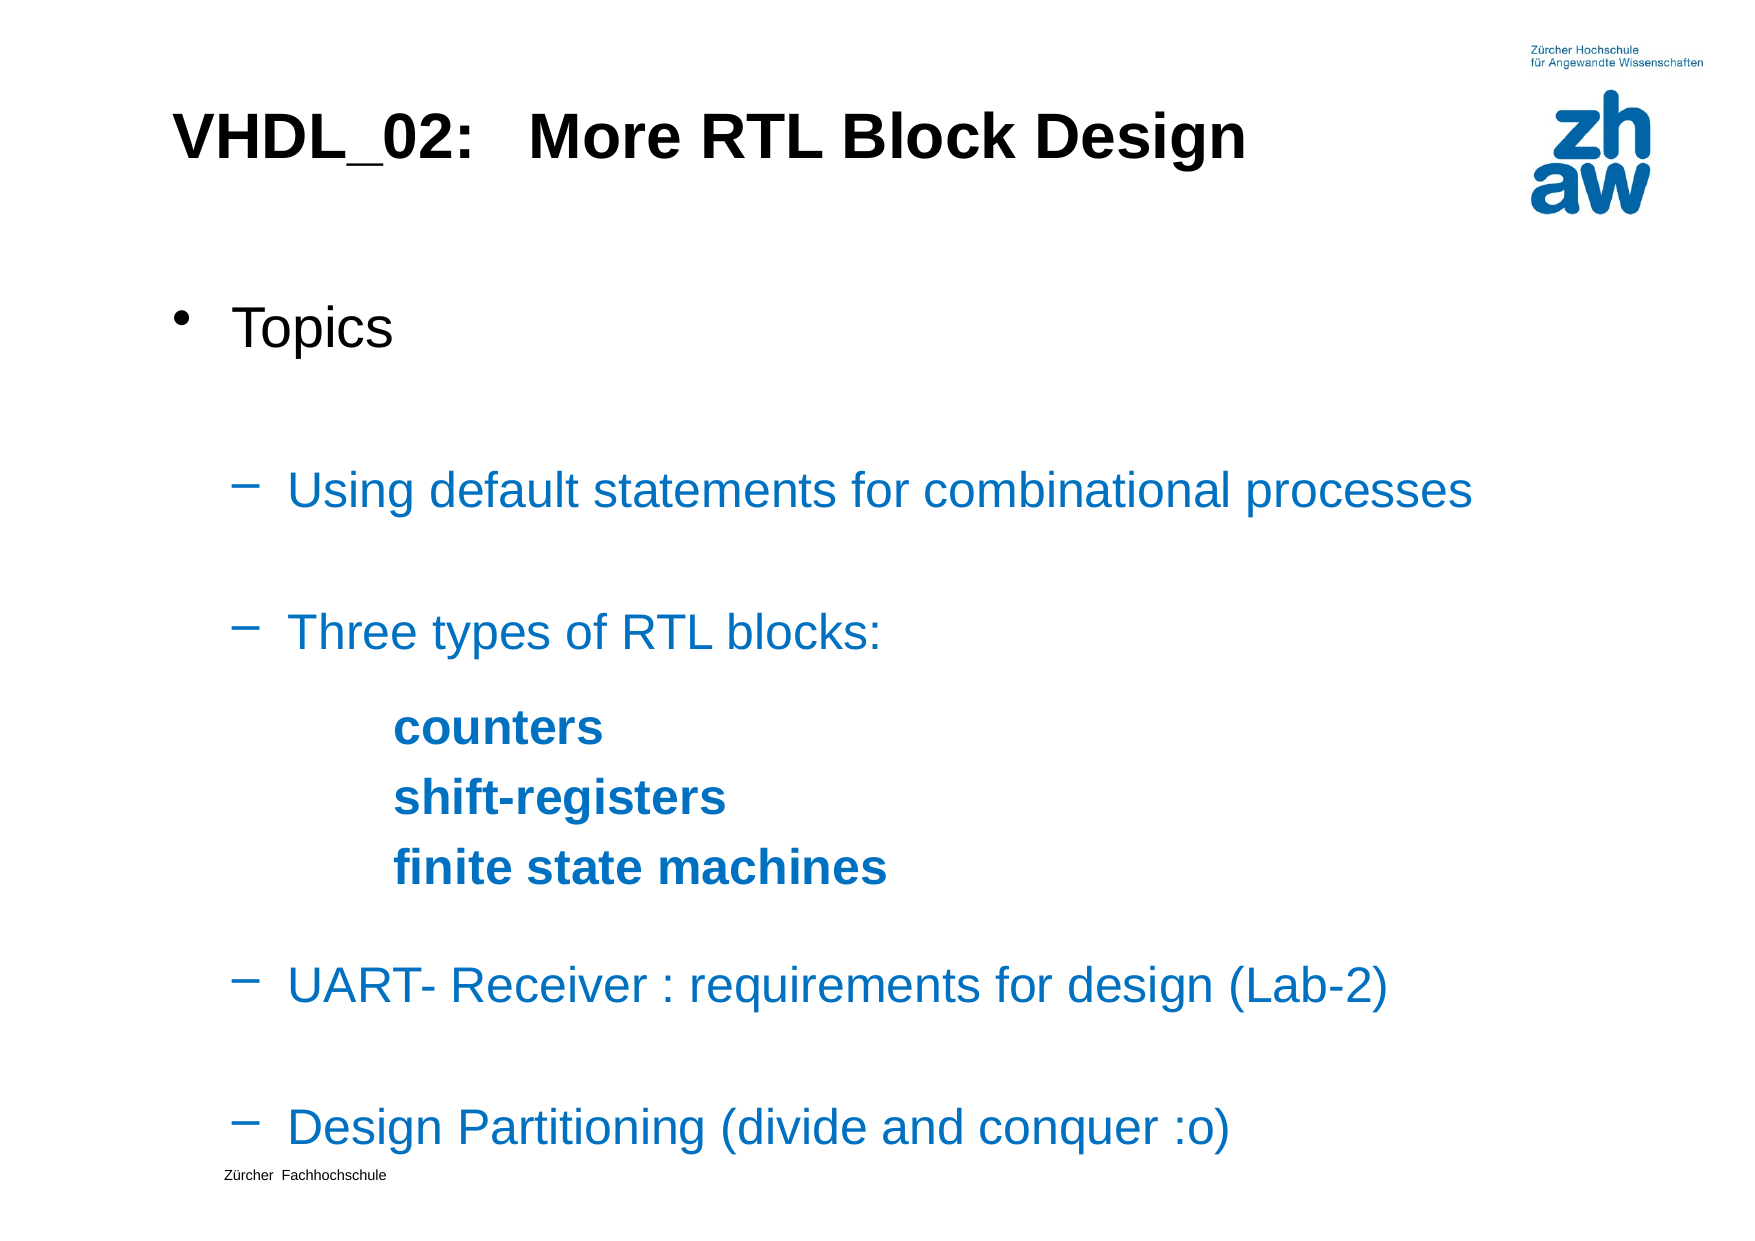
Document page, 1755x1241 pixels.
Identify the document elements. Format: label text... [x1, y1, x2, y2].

title VHDL_02: More RTL Block Design [172, 104, 1578, 248]
picture [1527, 41, 1706, 218]
list Topics Using default statements for combinational processes Three types of RTL blocks: counters shift-registers finite state machines UART- Receiver : requirements for design (Lab-2) Design Partitioning (divide and conquer :o) [172, 292, 1611, 1091]
